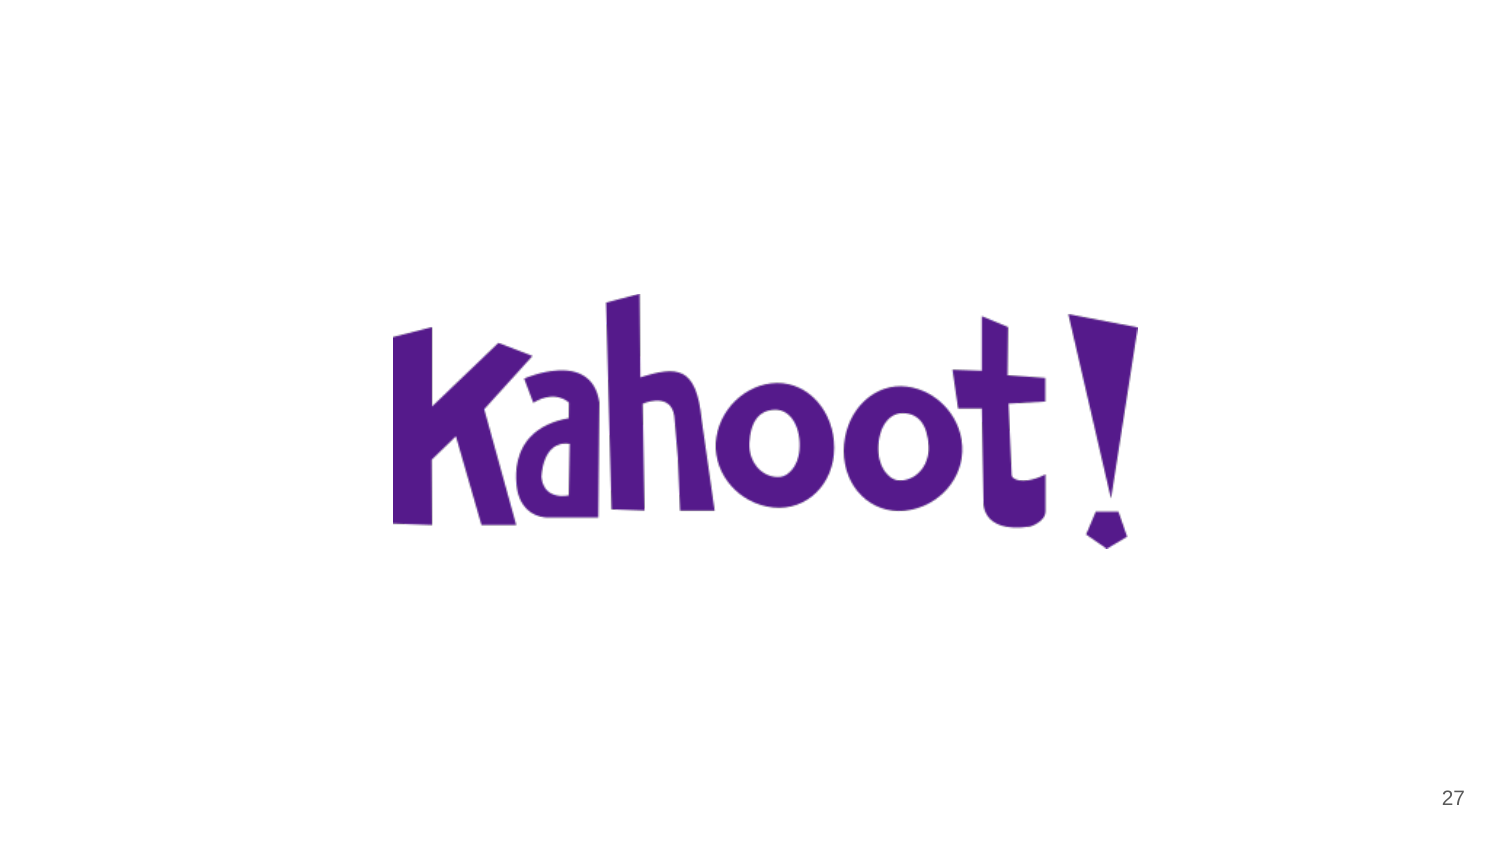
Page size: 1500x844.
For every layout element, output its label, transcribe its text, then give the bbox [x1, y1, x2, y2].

picture [393, 294, 1139, 550]
slide_number 27 [1389, 764, 1480, 830]
